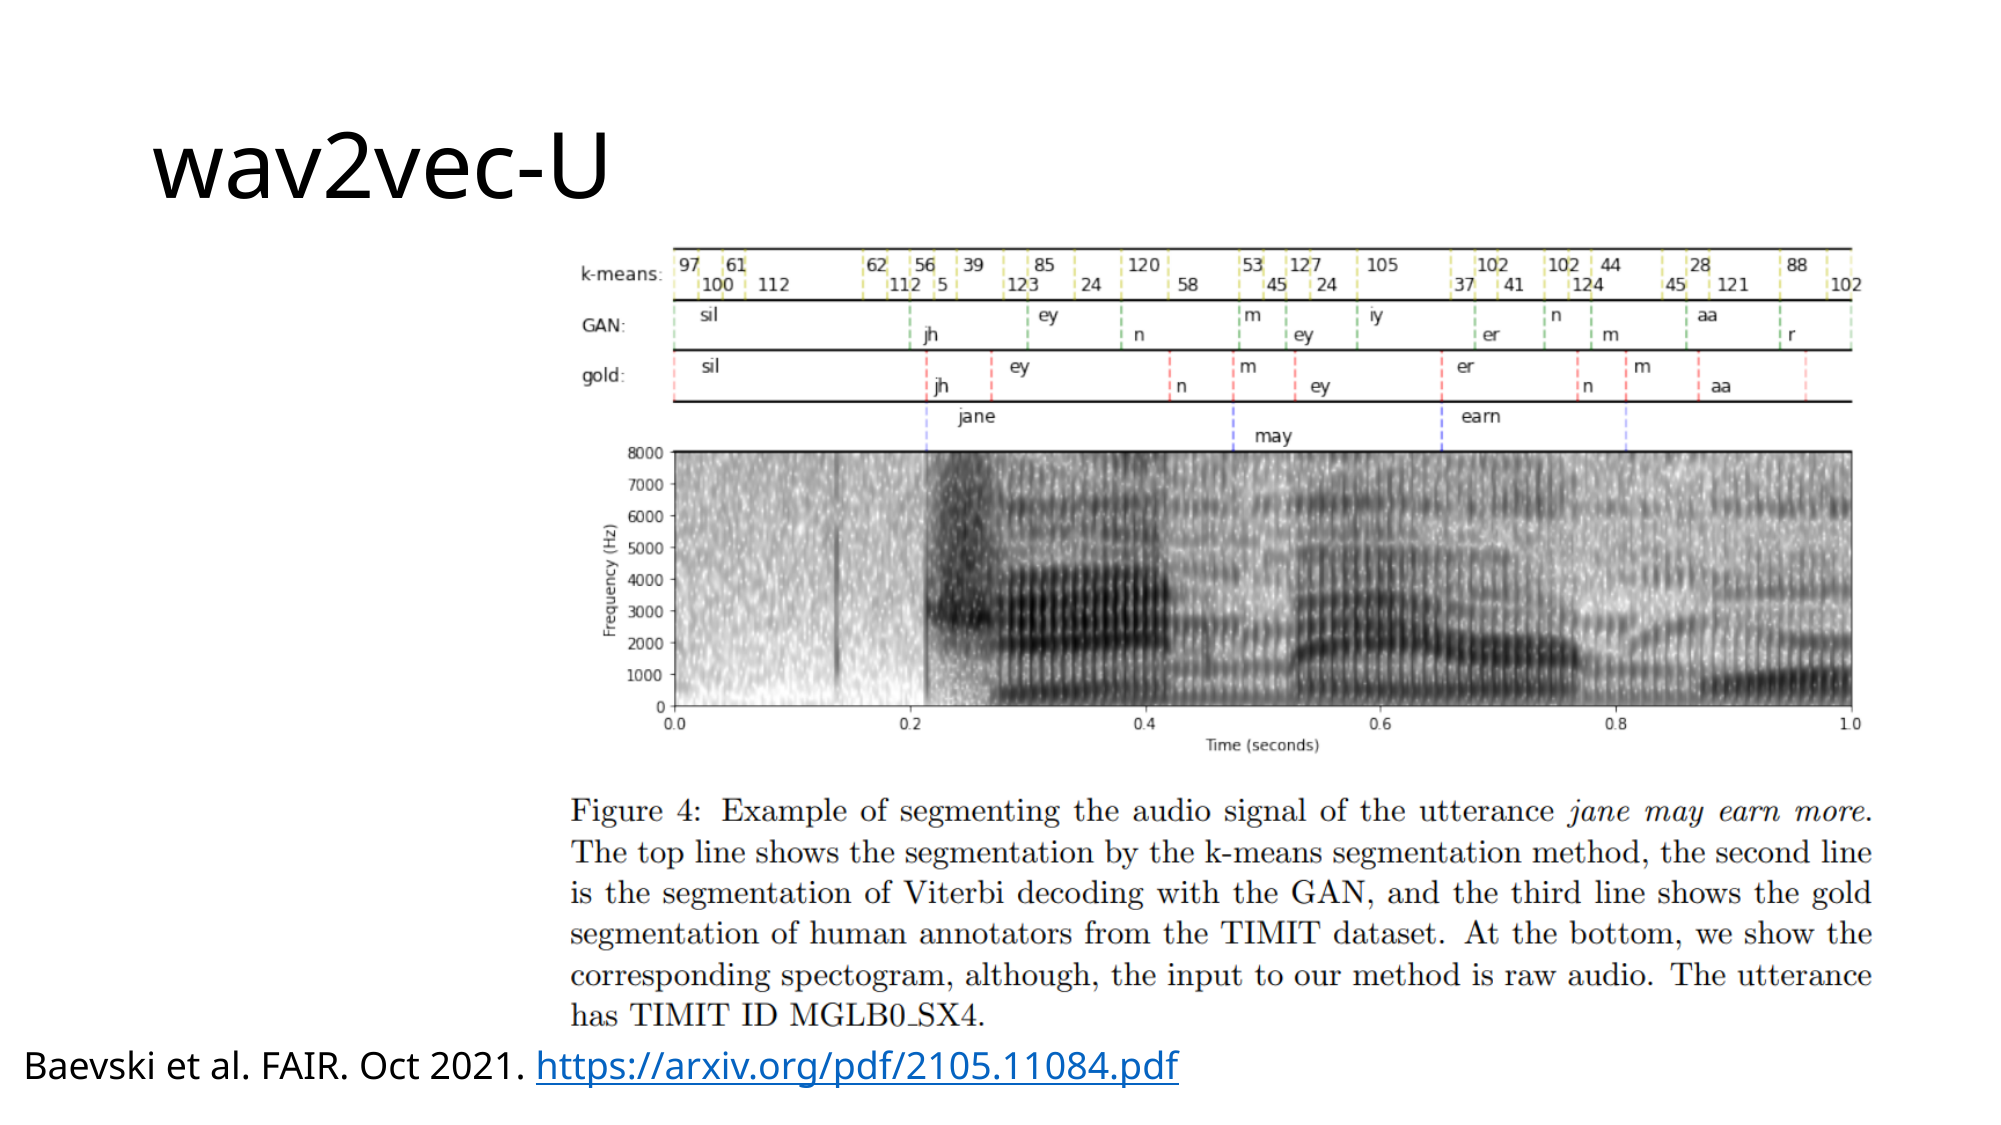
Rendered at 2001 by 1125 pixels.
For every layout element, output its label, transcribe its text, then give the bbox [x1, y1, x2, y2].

picture [555, 241, 1882, 1035]
text_box Baevski et al. FAIR. Oct 2021. https://arxiv.org/pdf/2105.11084.pdf [8, 1034, 1204, 1101]
title wav2vec-U [137, 59, 1863, 278]
